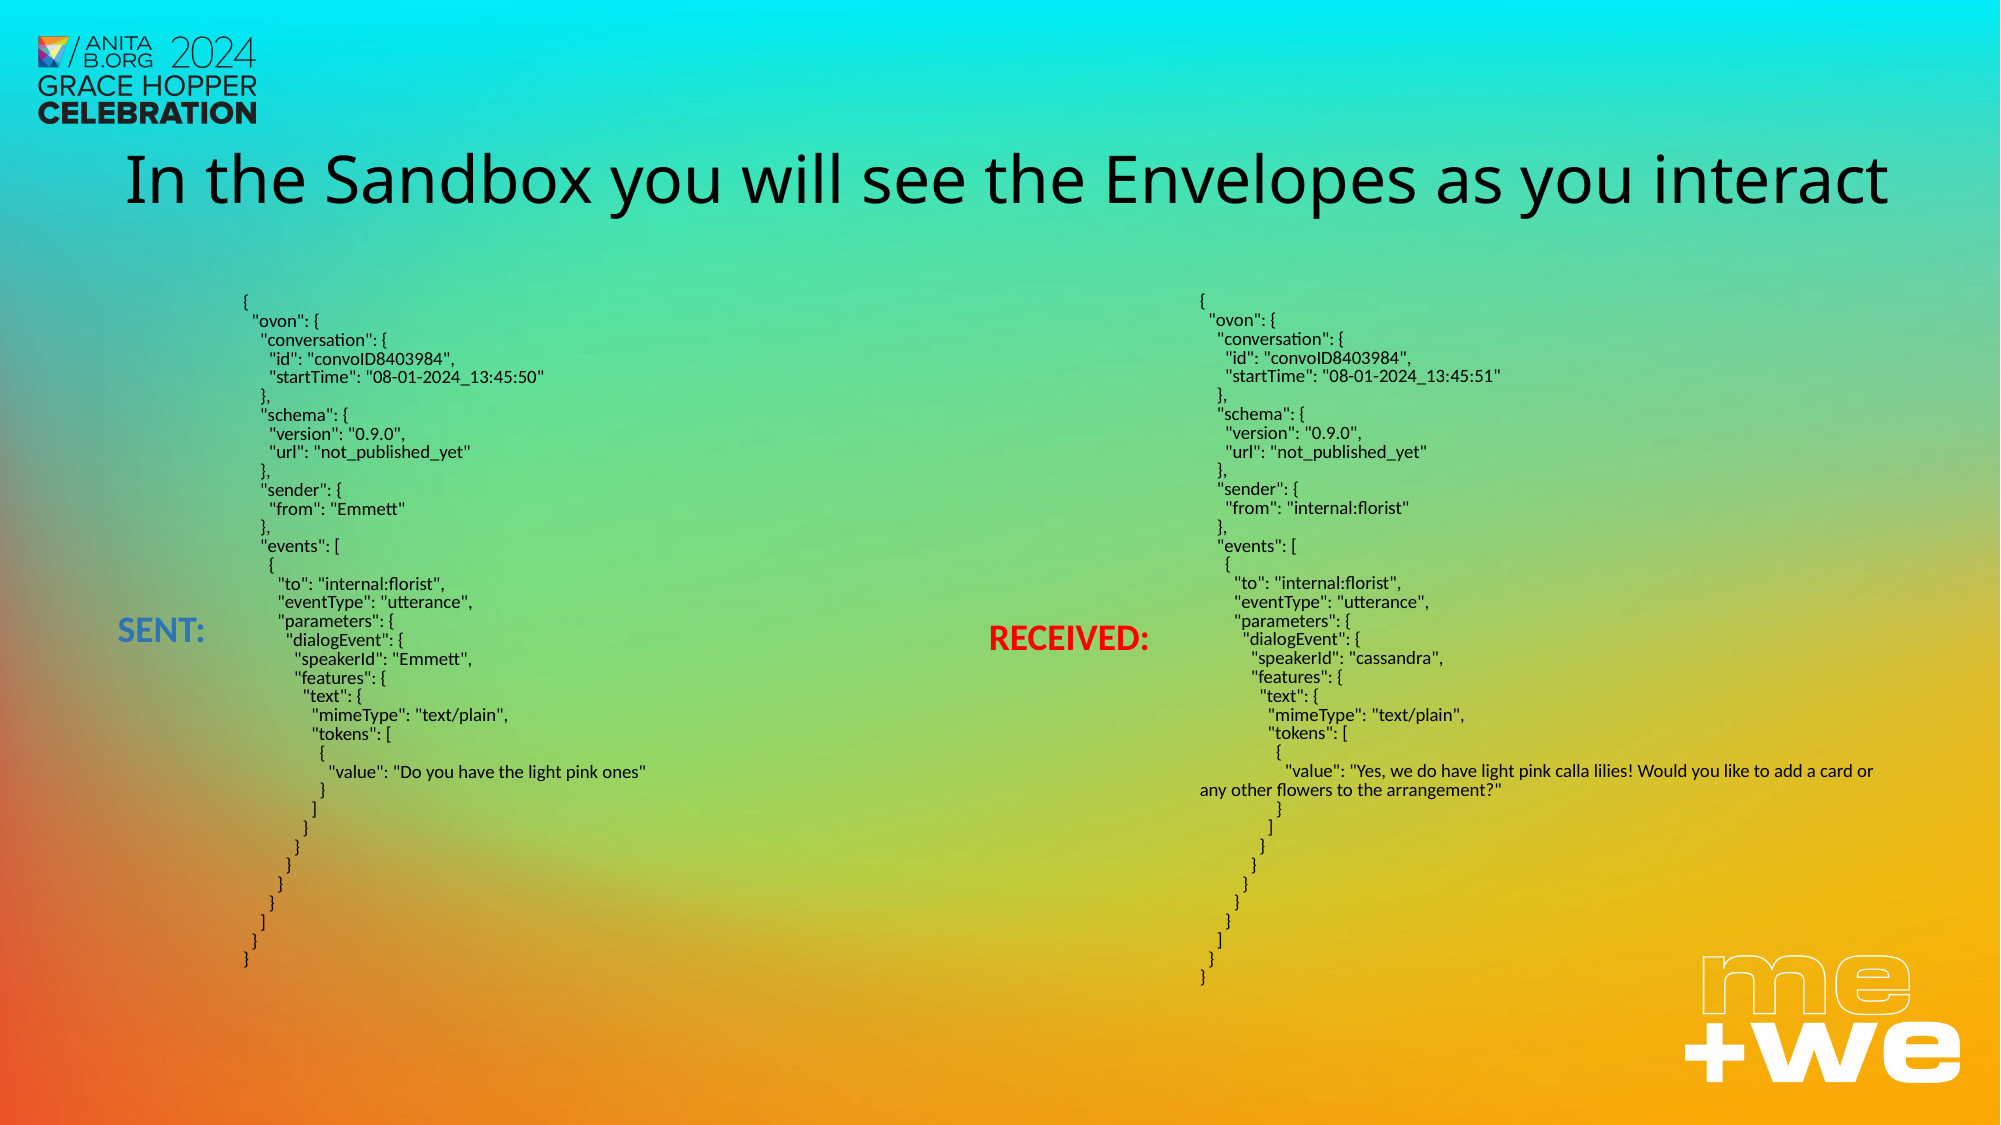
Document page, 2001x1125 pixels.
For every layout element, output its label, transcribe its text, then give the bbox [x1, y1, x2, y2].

title In the Sandbox you will see the Envelopes as you interact [110, 139, 1907, 244]
table_header { "ovon": { "conversation": { "id": "convoID8403984", "startTime": "08-01-2024_13:45:50" }, "schema": { "version": "0.9.0", "url": "not_published_yet" }, "sender": { "from": "Emmett" }, "events": [ { "to": "internal:florist", "eventType": "utterance", "parameters": { "dialogEvent": { "speakerId": "Emmett", "features": { "text": { "mimeType": "text/plain", "tokens": [ { "value": "Do you have the light pink ones" } ] } } } } } ] } } [228, 233, 700, 1033]
table_header { "ovon": { "conversation": { "id": "convoID8403984", "startTime": "08-01-2024_13:45:51" }, "schema": { "version": "0.9.0", "url": "not_published_yet" }, "sender": { "from": "internal:florist" }, "events": [ { "to": "internal:florist", "eventType": "utterance", "parameters": { "dialogEvent": { "speakerId": "cassandra", "features": { "text": { "mimeType": "text/plain", "tokens": [ { "value": "Yes, we do have light pink calla lilies! Would you like to add a card or any other flowers to the arrangement?" } ] } } } } } ] } } [1185, 239, 1910, 1043]
table_header SENT: [103, 233, 228, 1033]
table_header RECEIVED: [974, 239, 1185, 1043]
picture [0, 0, 2000, 1125]
